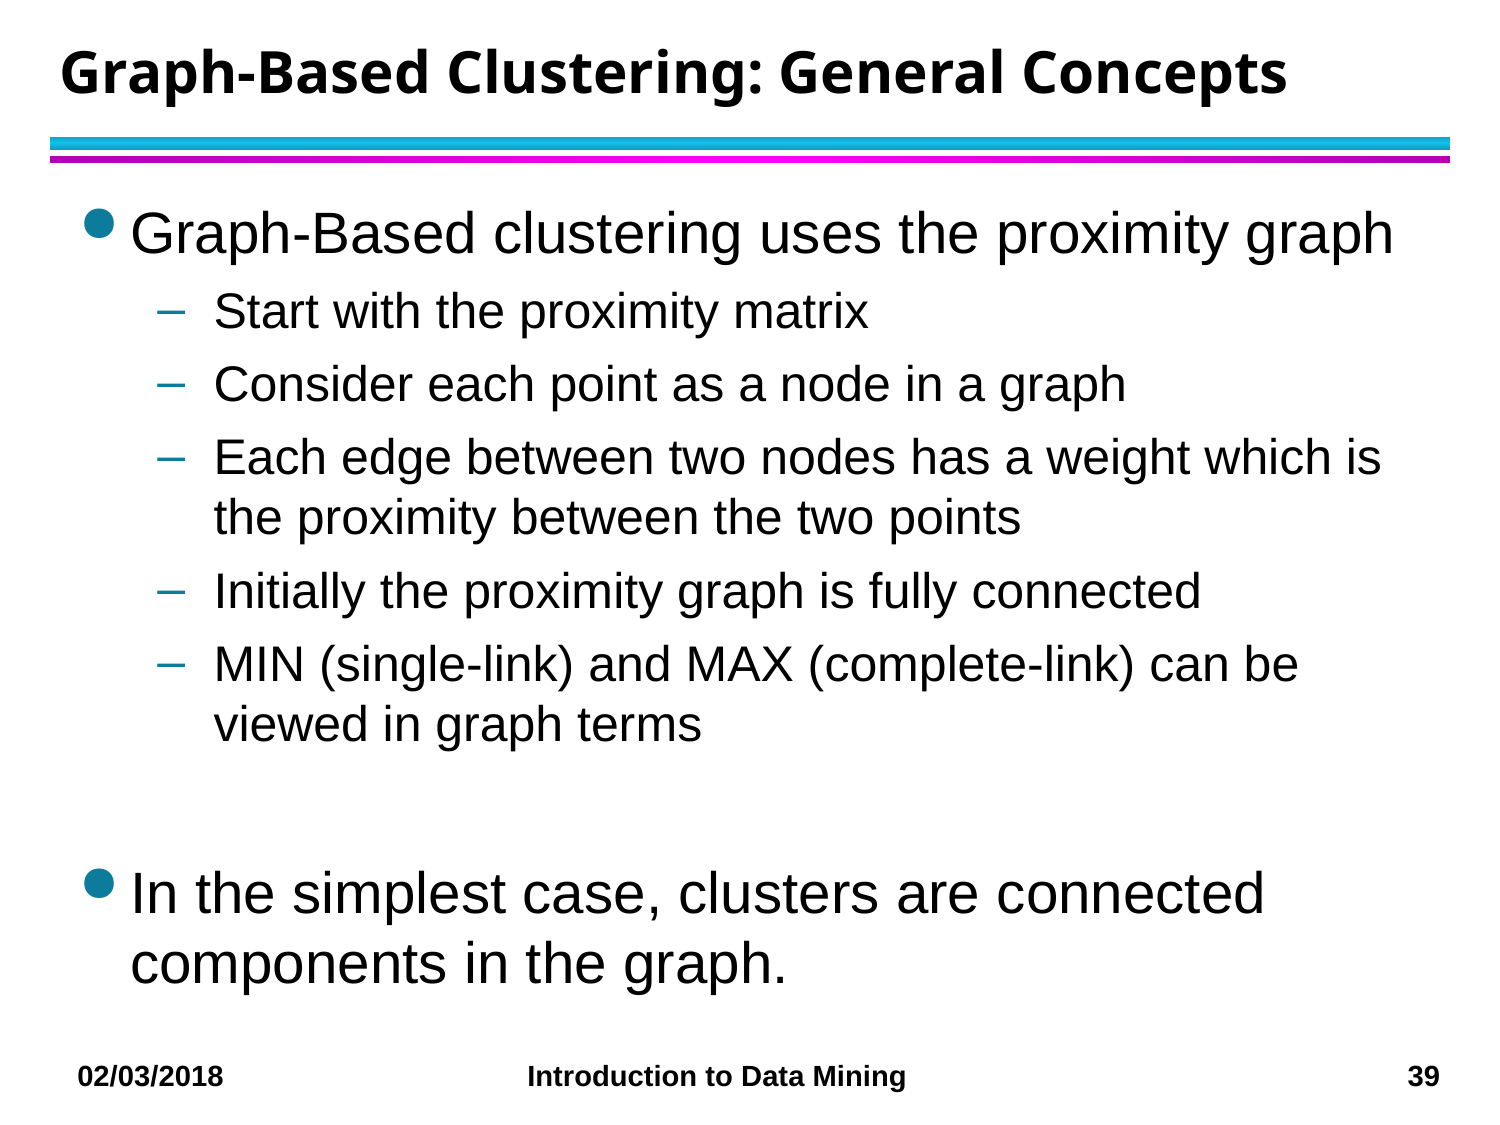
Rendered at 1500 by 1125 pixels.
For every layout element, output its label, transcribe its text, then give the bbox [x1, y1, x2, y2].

list Graph-Based clustering uses the proximity graph Start with the proximity matrix Consider each point as a node in a graph Each edge between two nodes has a weight which is the proximity between the two points Initially the proximity graph is fully connected MIN (single-link) and MAX (complete-link) can be viewed in graph terms In the simplest case, clusters are connected components in the graph. [67, 187, 1432, 1038]
title Graph-Based Clustering: General Concepts [45, 24, 1448, 113]
